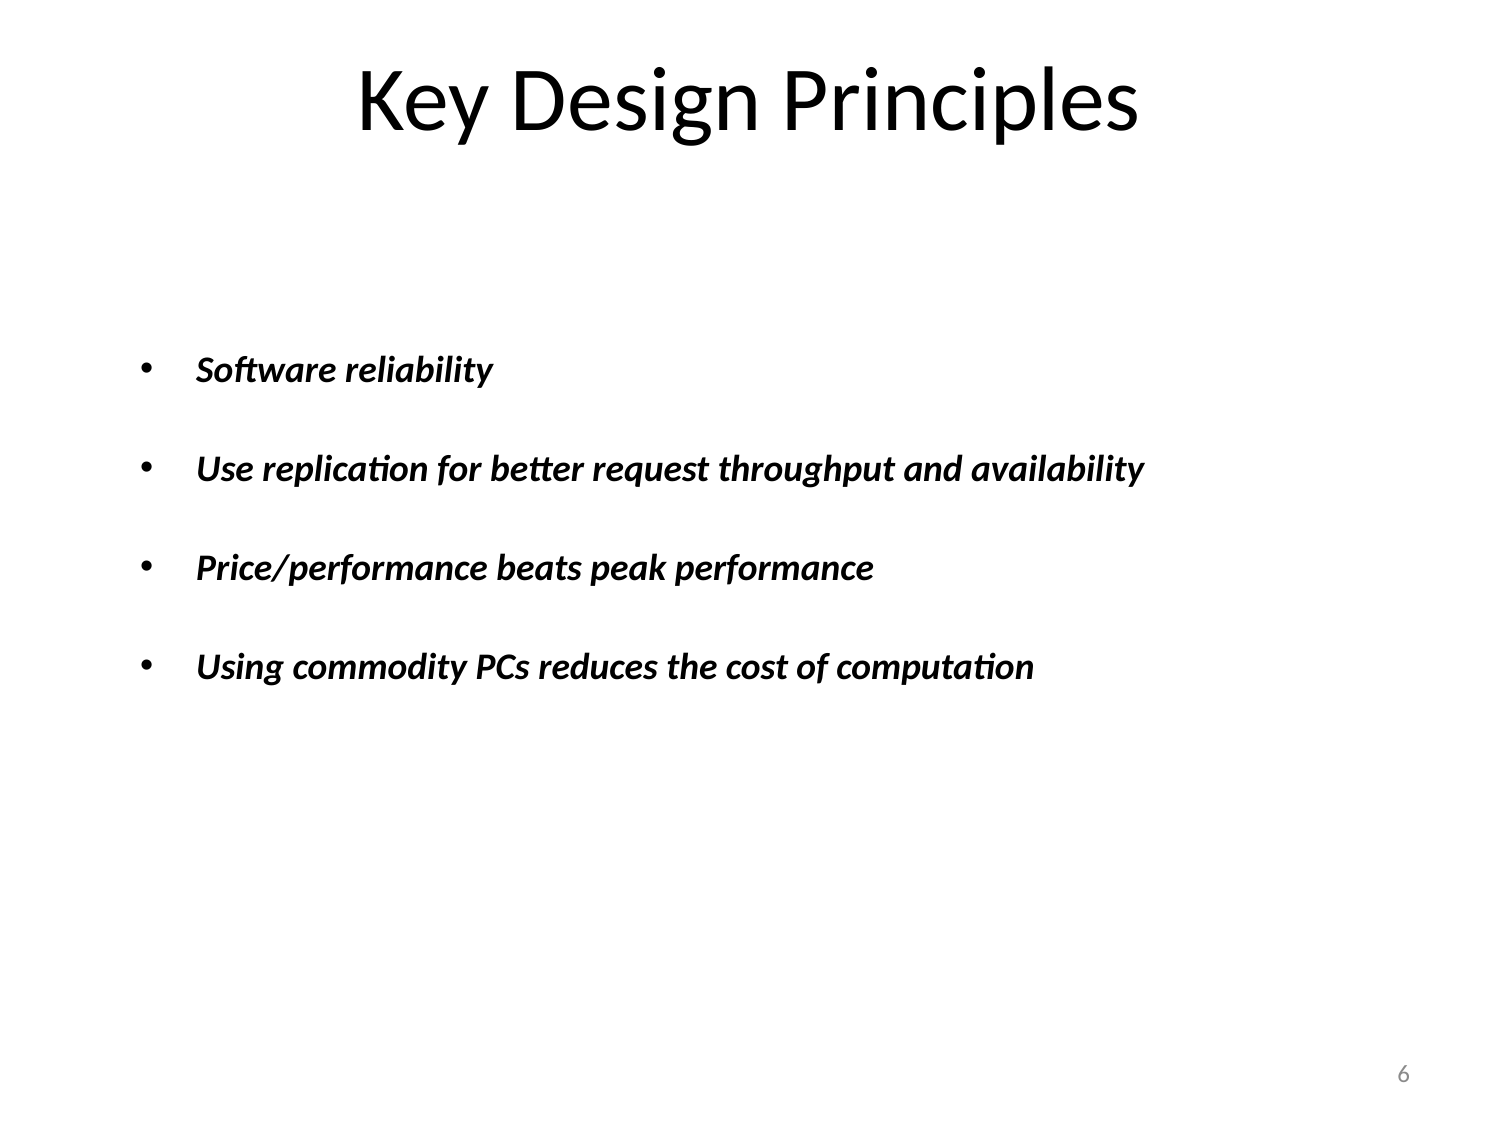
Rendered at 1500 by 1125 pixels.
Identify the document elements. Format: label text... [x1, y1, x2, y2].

list Software reliability Use replication for better request throughput and availability Price/performance beats peak performance Using commodity PCs reduces the cost of computation [125, 337, 1350, 800]
slide_number 6 [1074, 1042, 1425, 1103]
title Key Design Principles [75, 0, 1425, 188]
